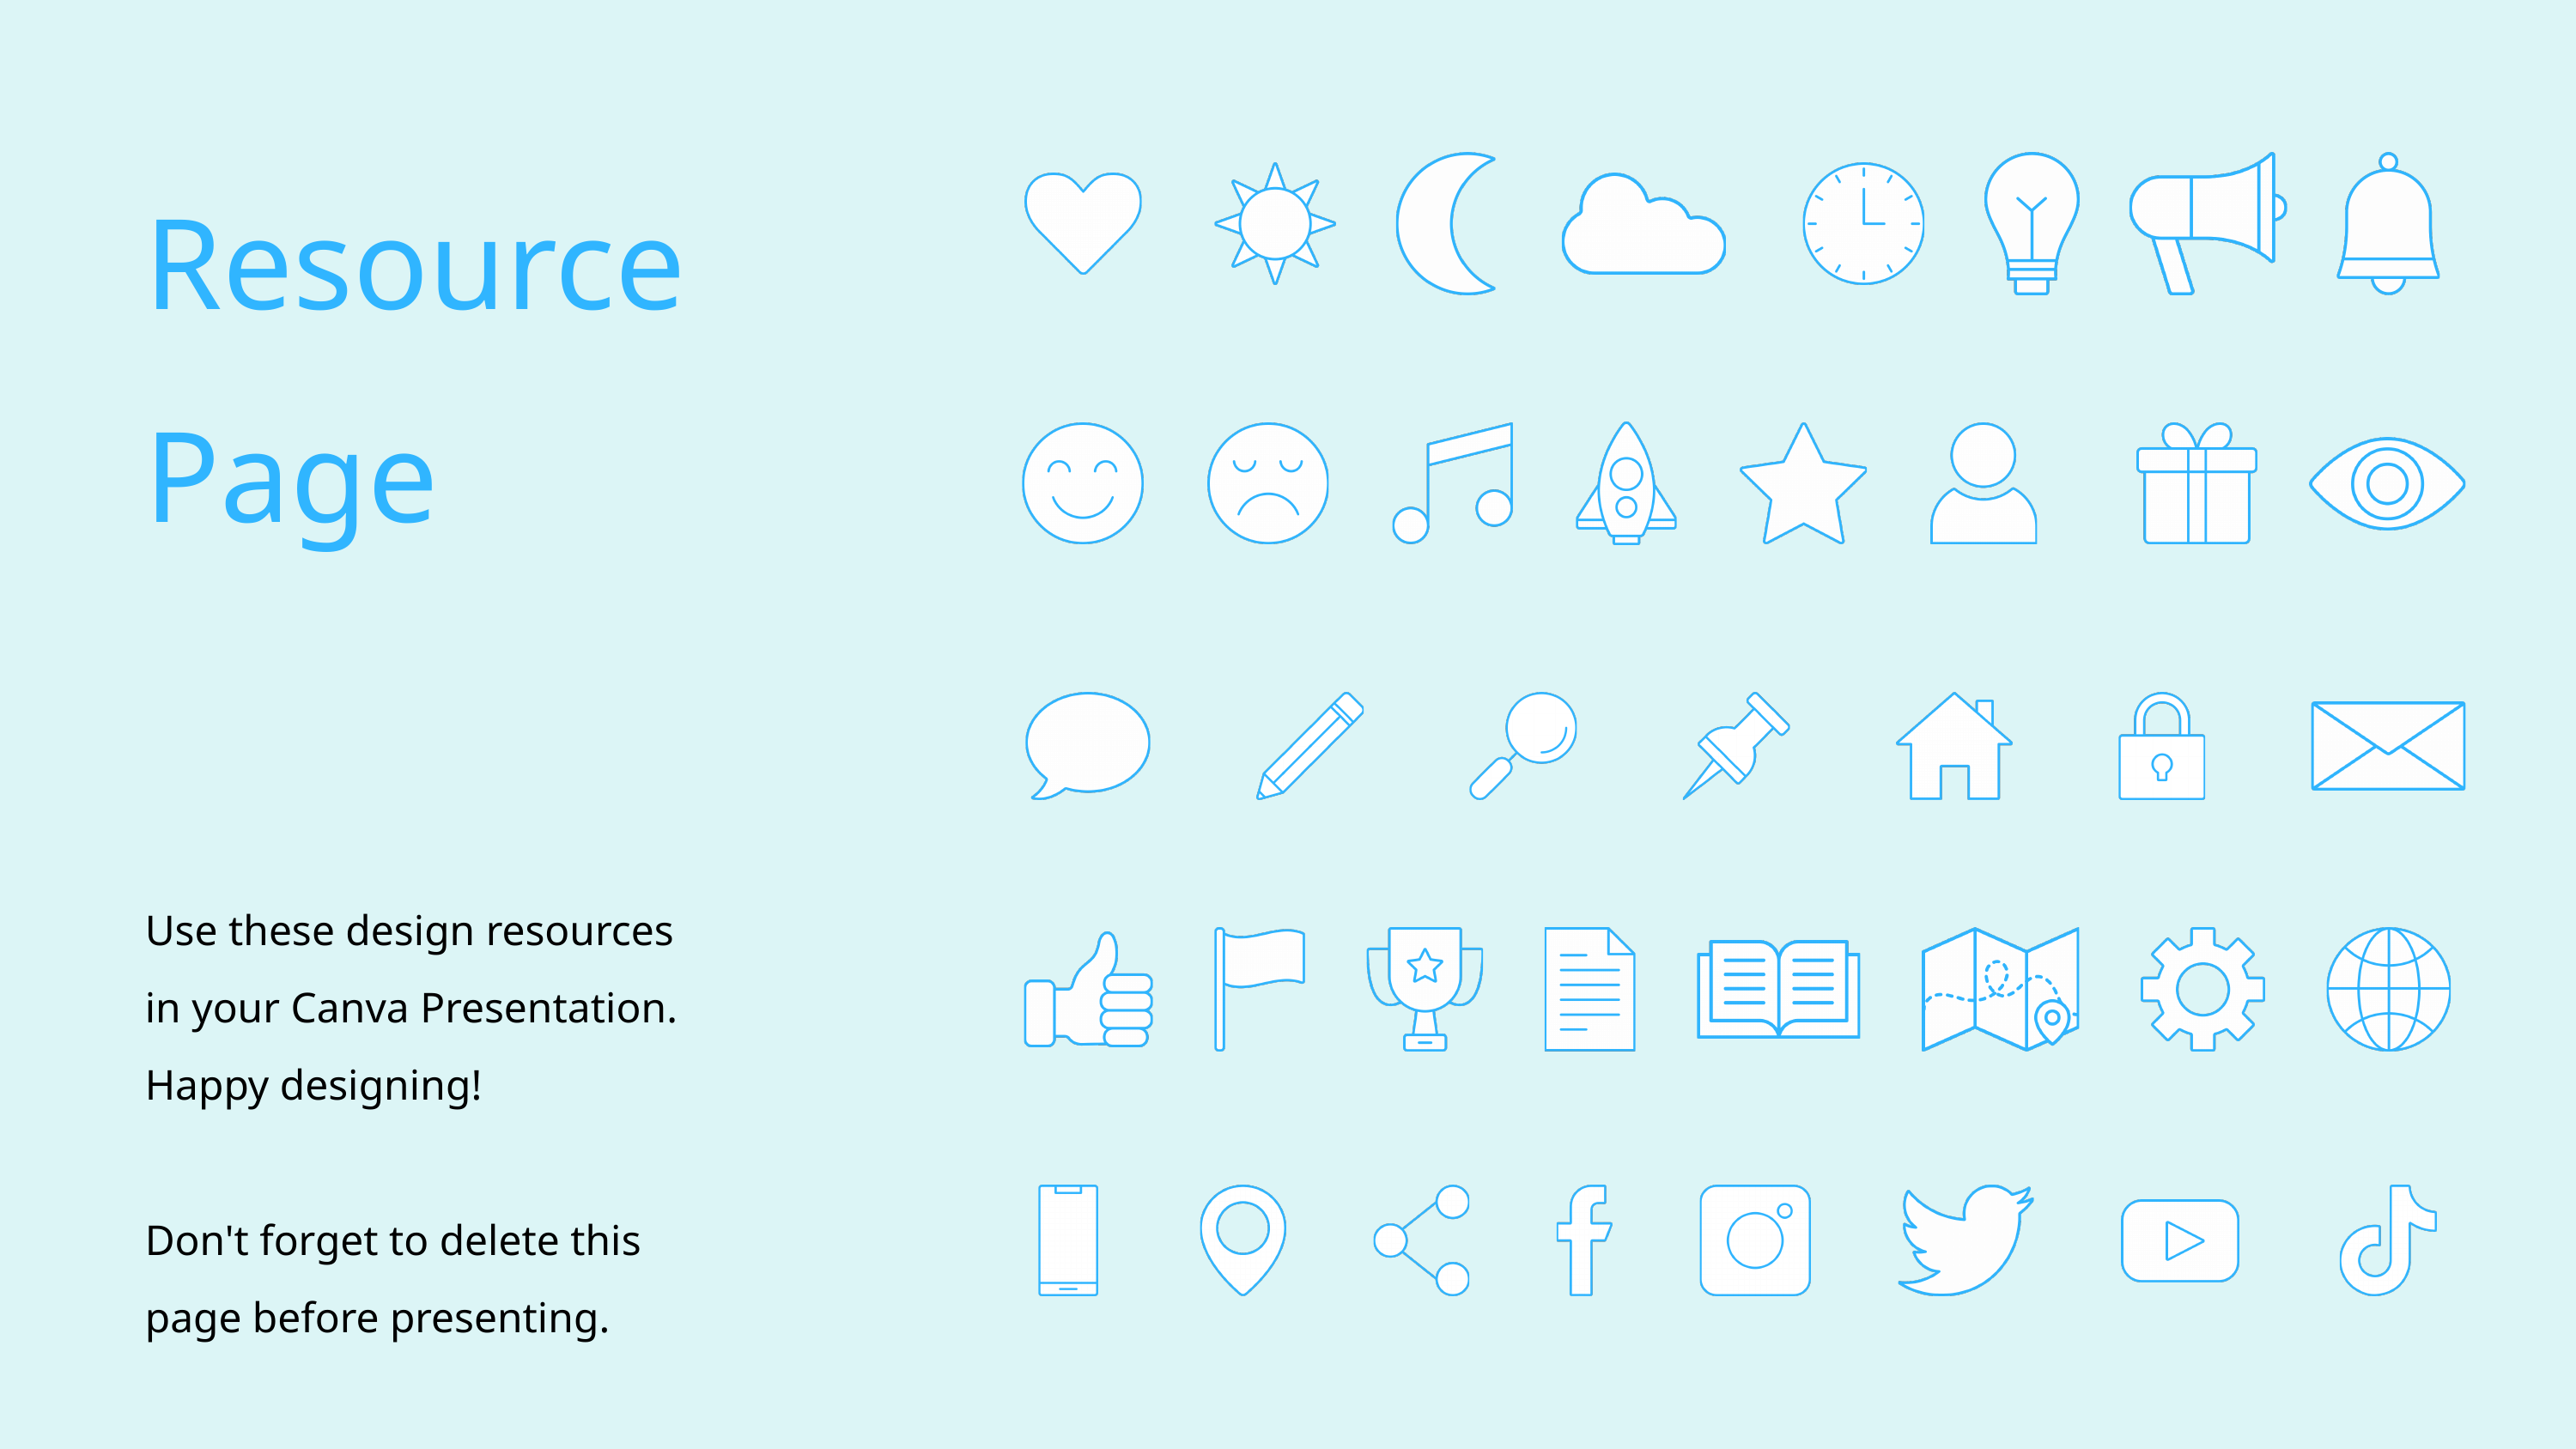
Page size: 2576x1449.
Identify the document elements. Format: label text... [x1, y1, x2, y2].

text_box [1739, 422, 1868, 544]
text_box [1544, 927, 1636, 1052]
text_box [1200, 1185, 1286, 1297]
text_box [1469, 692, 1577, 800]
text_box [1802, 162, 1925, 285]
text_box [2336, 152, 2440, 295]
text_box [1025, 692, 1151, 800]
text_box [2129, 152, 2287, 295]
text_box [1576, 421, 1677, 545]
text_box Use these design resources in your Canva Presentation. Happy designing! Don't forget to delete this page before presenting. [144, 876, 858, 1342]
text_box [1366, 927, 1484, 1052]
text_box [1930, 422, 2038, 544]
text_box [2309, 437, 2466, 530]
text_box [1561, 173, 1726, 275]
text_box [1373, 1185, 1470, 1297]
text_box [2121, 1199, 2239, 1282]
text_box [1898, 1185, 2034, 1297]
text_box [1697, 940, 1861, 1039]
text_box [1256, 692, 1364, 800]
text_box [1699, 1185, 1811, 1297]
text_box [2118, 692, 2206, 800]
text_box [1038, 1185, 1098, 1297]
text_box [1896, 692, 2013, 800]
text_box [2136, 422, 2257, 544]
text_box [1214, 162, 1336, 285]
text_box [2141, 927, 2265, 1052]
text_box [1206, 422, 1329, 544]
text_box [1392, 422, 1514, 544]
text_box [2339, 1185, 2438, 1297]
text_box [1556, 1185, 1613, 1297]
text_box [1214, 927, 1305, 1052]
text_box [2326, 927, 2451, 1052]
text_box Resource Page [144, 120, 858, 548]
text_box [1024, 173, 1142, 275]
text_box [1022, 422, 1144, 544]
text_box [2311, 701, 2466, 791]
text_box [1922, 927, 2080, 1052]
text_box [1395, 152, 1496, 295]
text_box [1984, 152, 2080, 295]
text_box [1024, 931, 1153, 1047]
text_box [1682, 692, 1790, 800]
